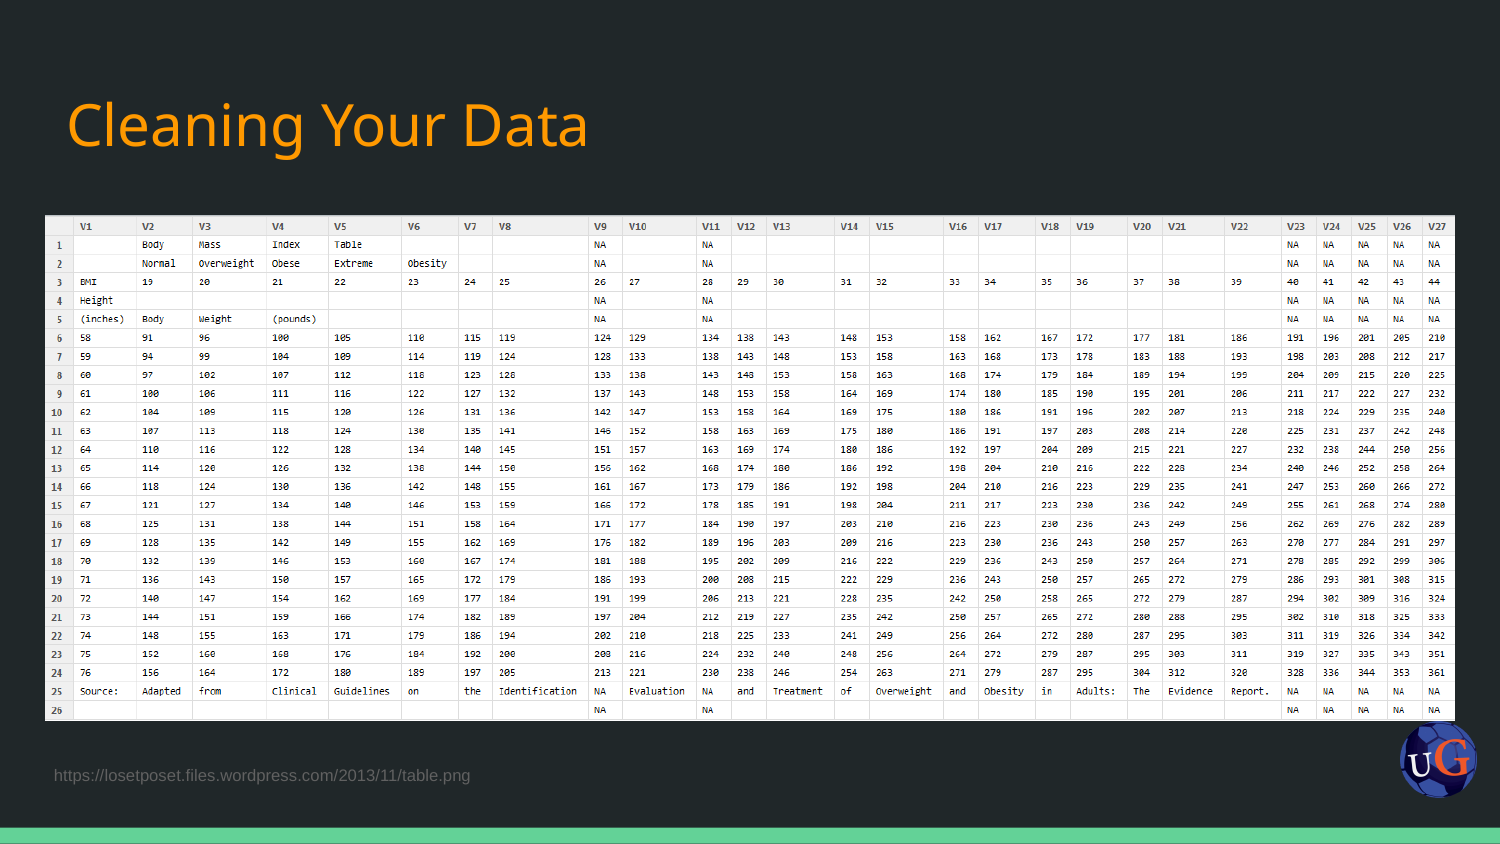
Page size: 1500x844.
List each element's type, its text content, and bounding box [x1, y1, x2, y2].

title Cleaning Your Data [51, 72, 1449, 167]
text_box [90, 781, 753, 844]
picture [45, 215, 1477, 804]
text_box https://losetposet.files.wordpress.com/2013/11/table.png [39, 749, 655, 816]
